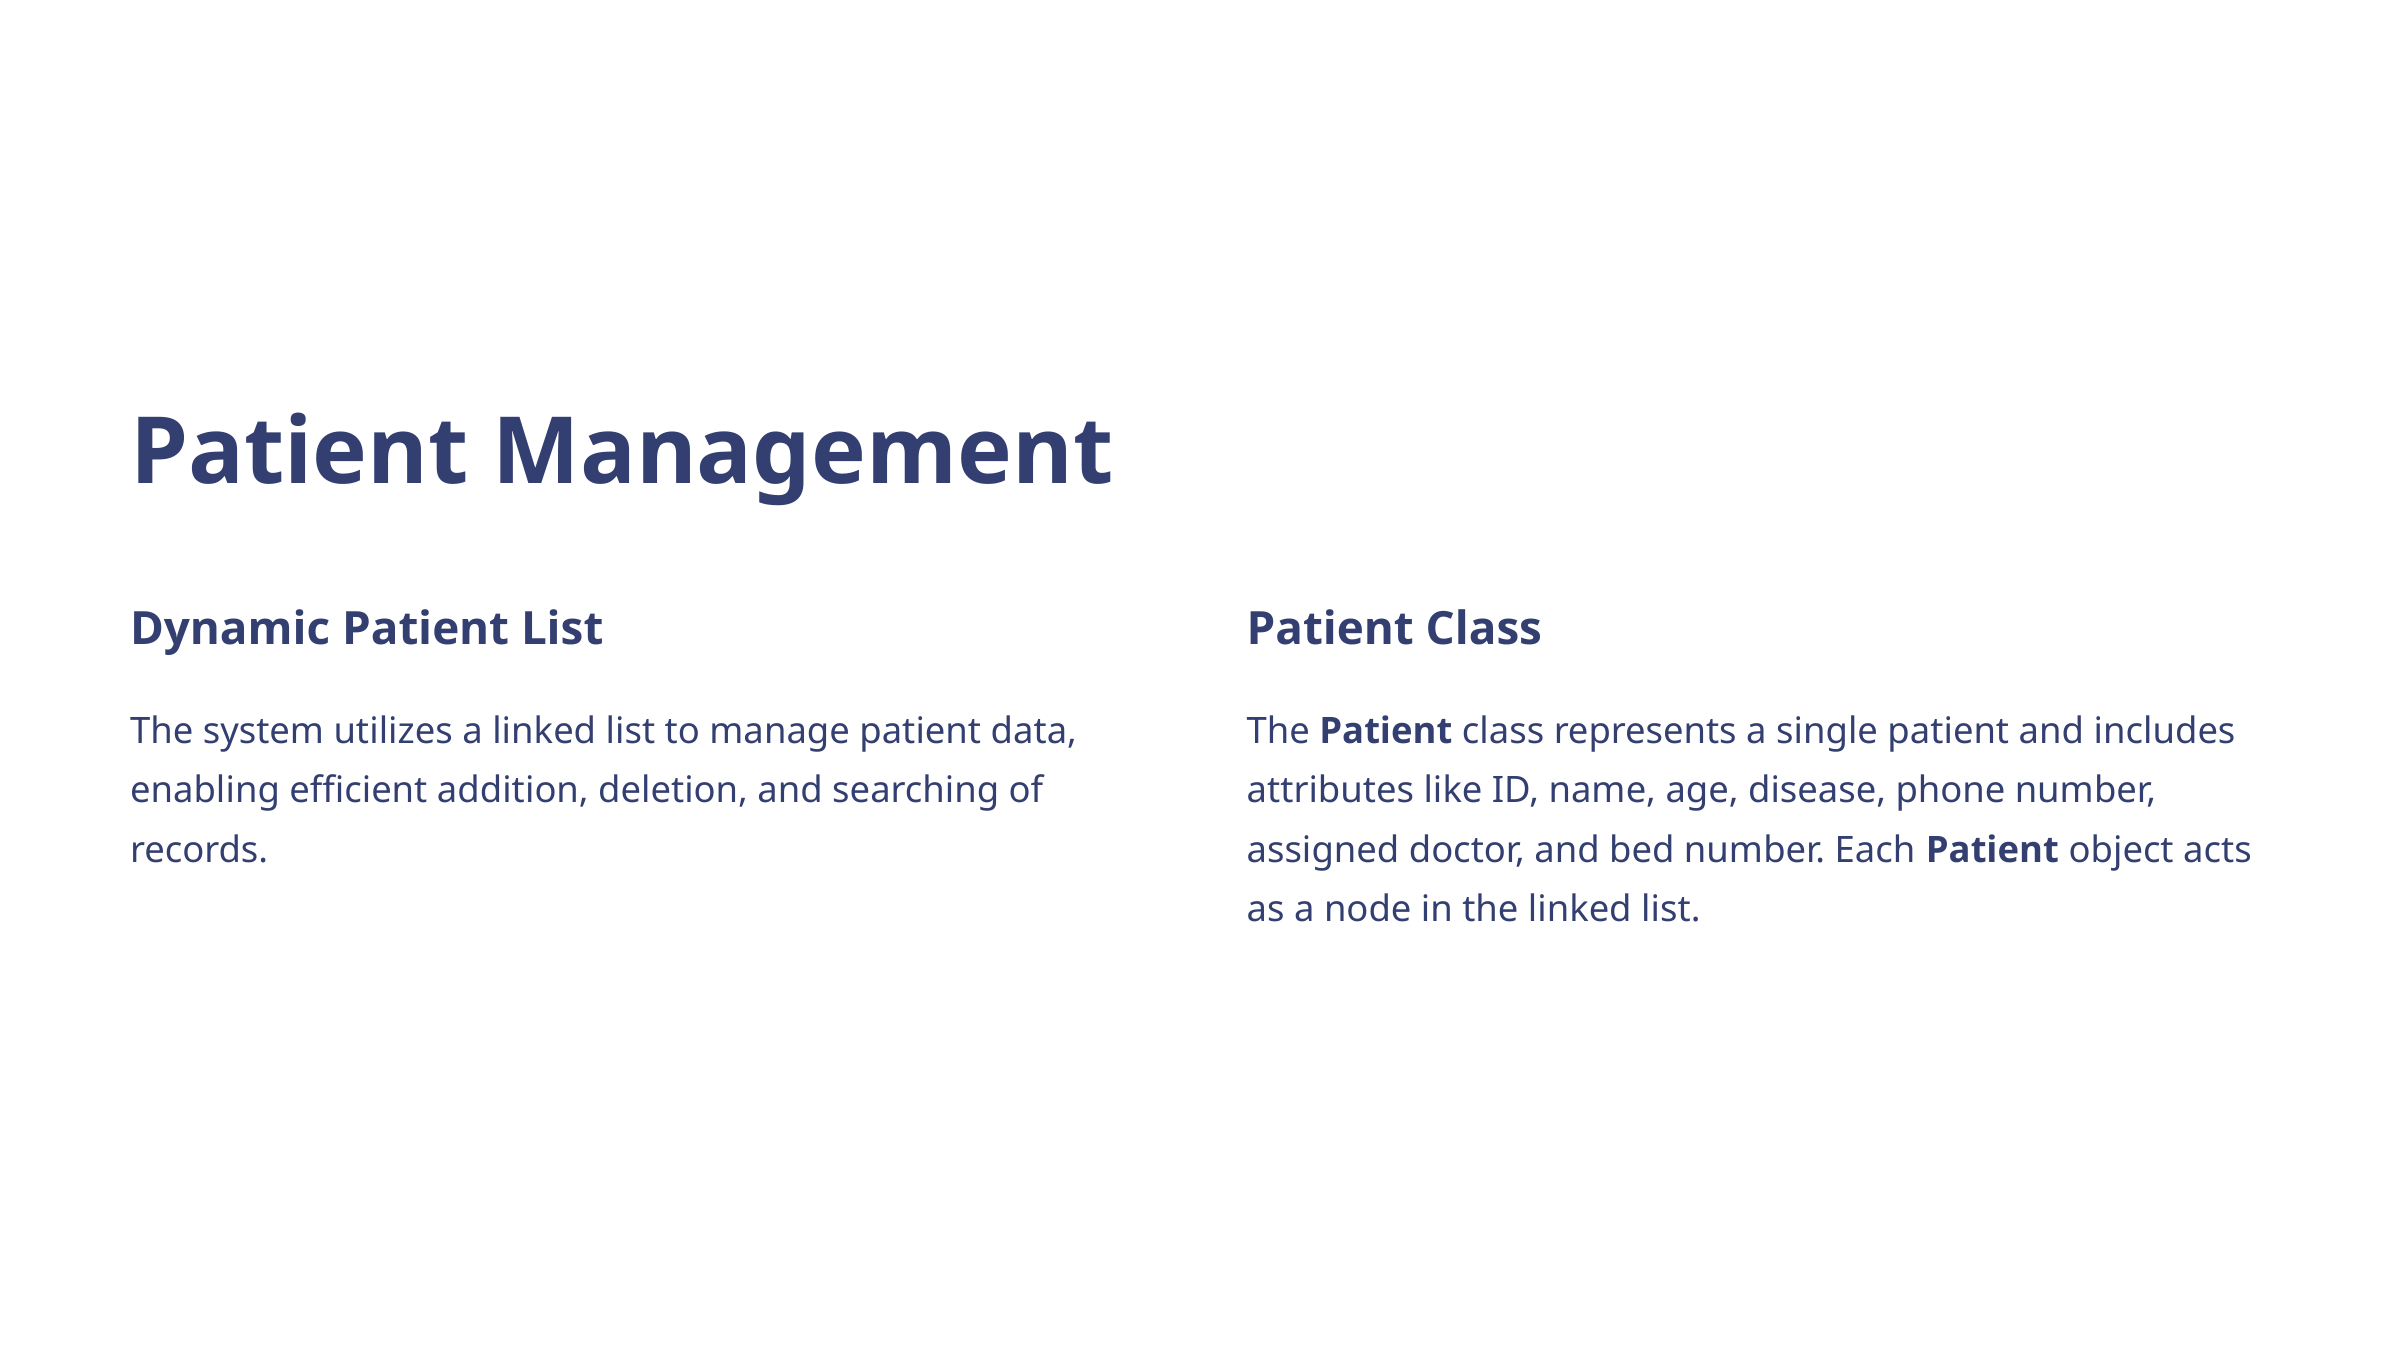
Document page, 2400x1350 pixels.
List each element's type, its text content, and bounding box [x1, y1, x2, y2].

text_box Dynamic Patient List [130, 596, 743, 655]
text_box The Patient class represents a single patient and includes attributes like ID, name, age, disease, phone number, assigned doctor, and bed number. Each Patient object acts as a node in the linked list. [1246, 691, 2271, 930]
text_box Patient Class [1246, 596, 1712, 655]
text_box The system utilizes a linked list to manage patient data, enabling efficient addition, deletion, and searching of records. [130, 691, 1155, 870]
text_box Patient Management [130, 386, 1381, 504]
